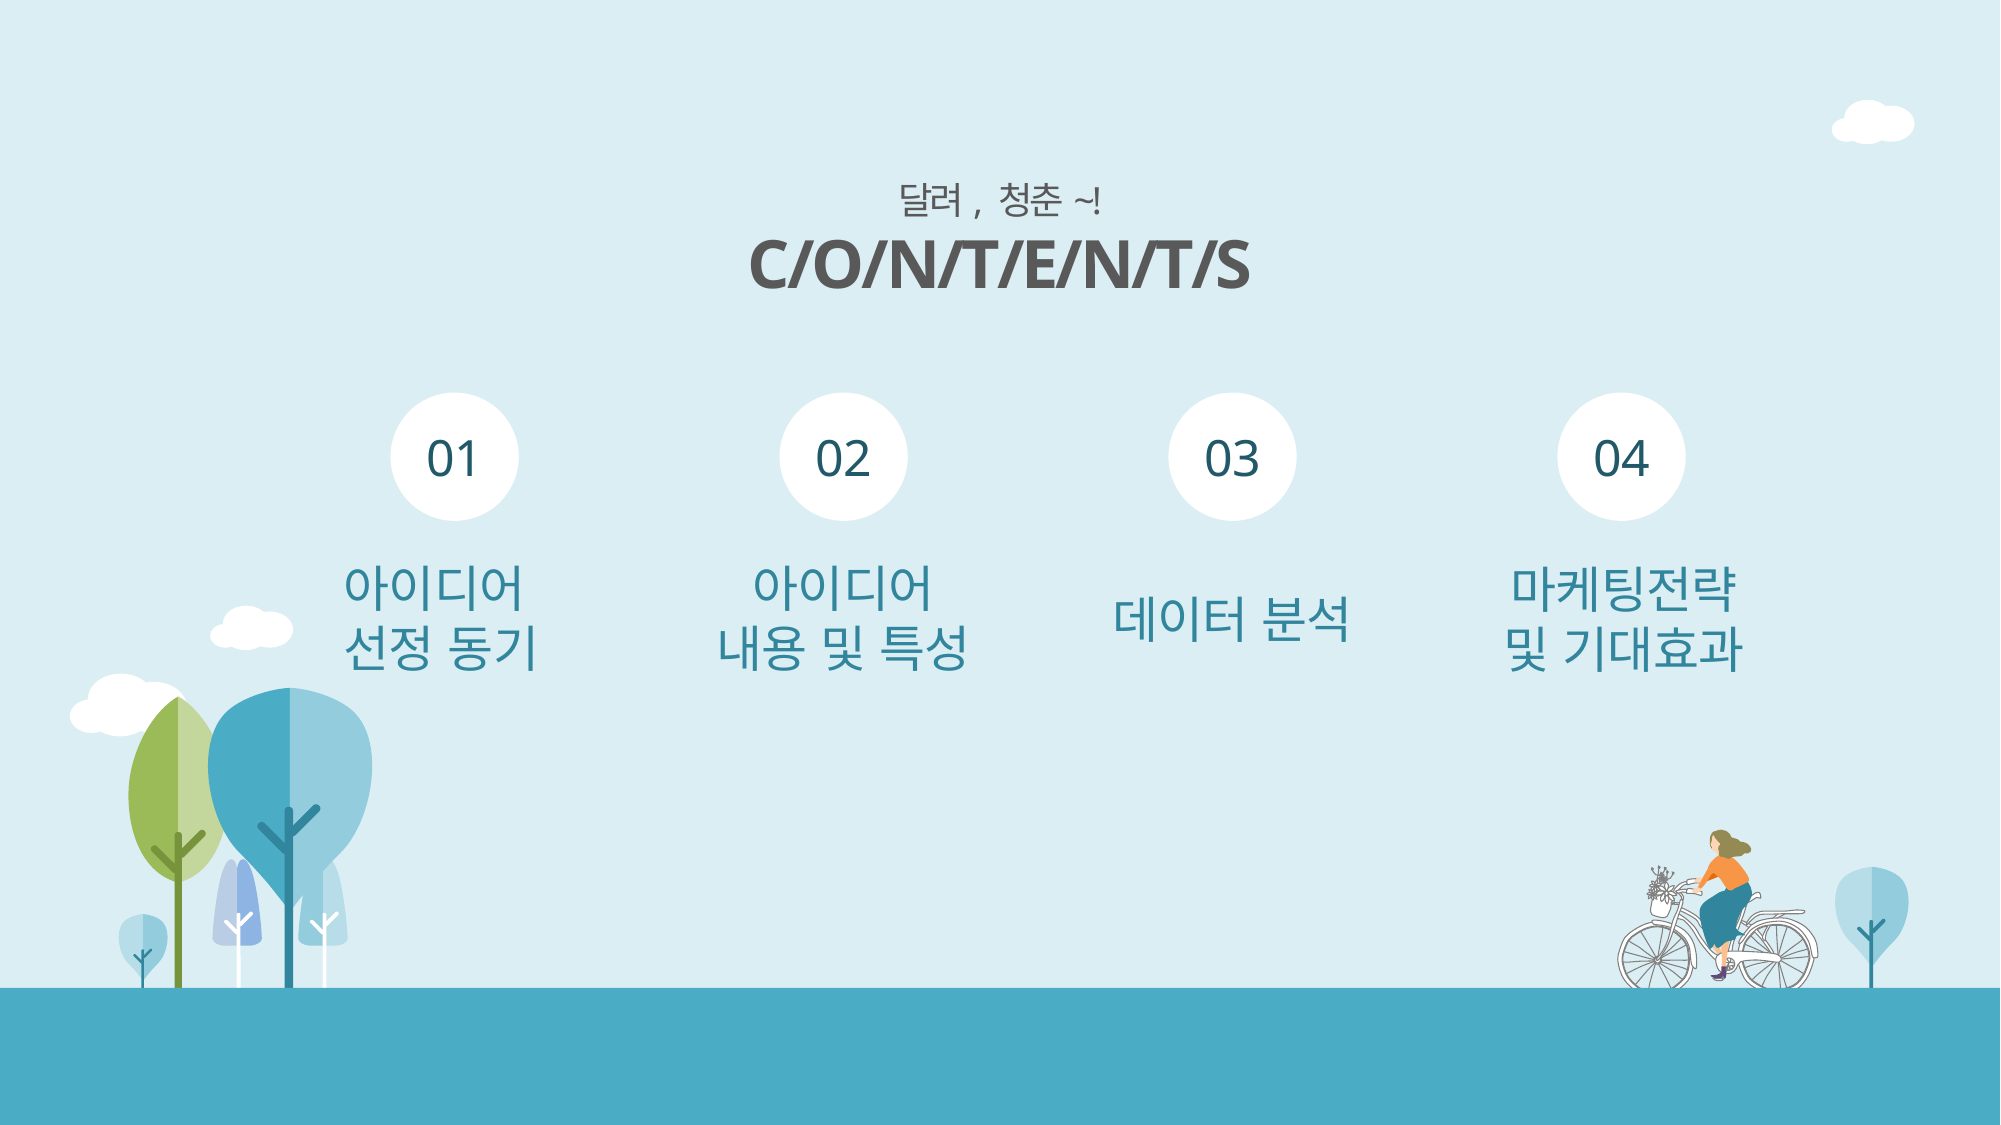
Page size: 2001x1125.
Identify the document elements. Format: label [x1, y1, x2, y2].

text_box [0, 0, 2000, 1125]
